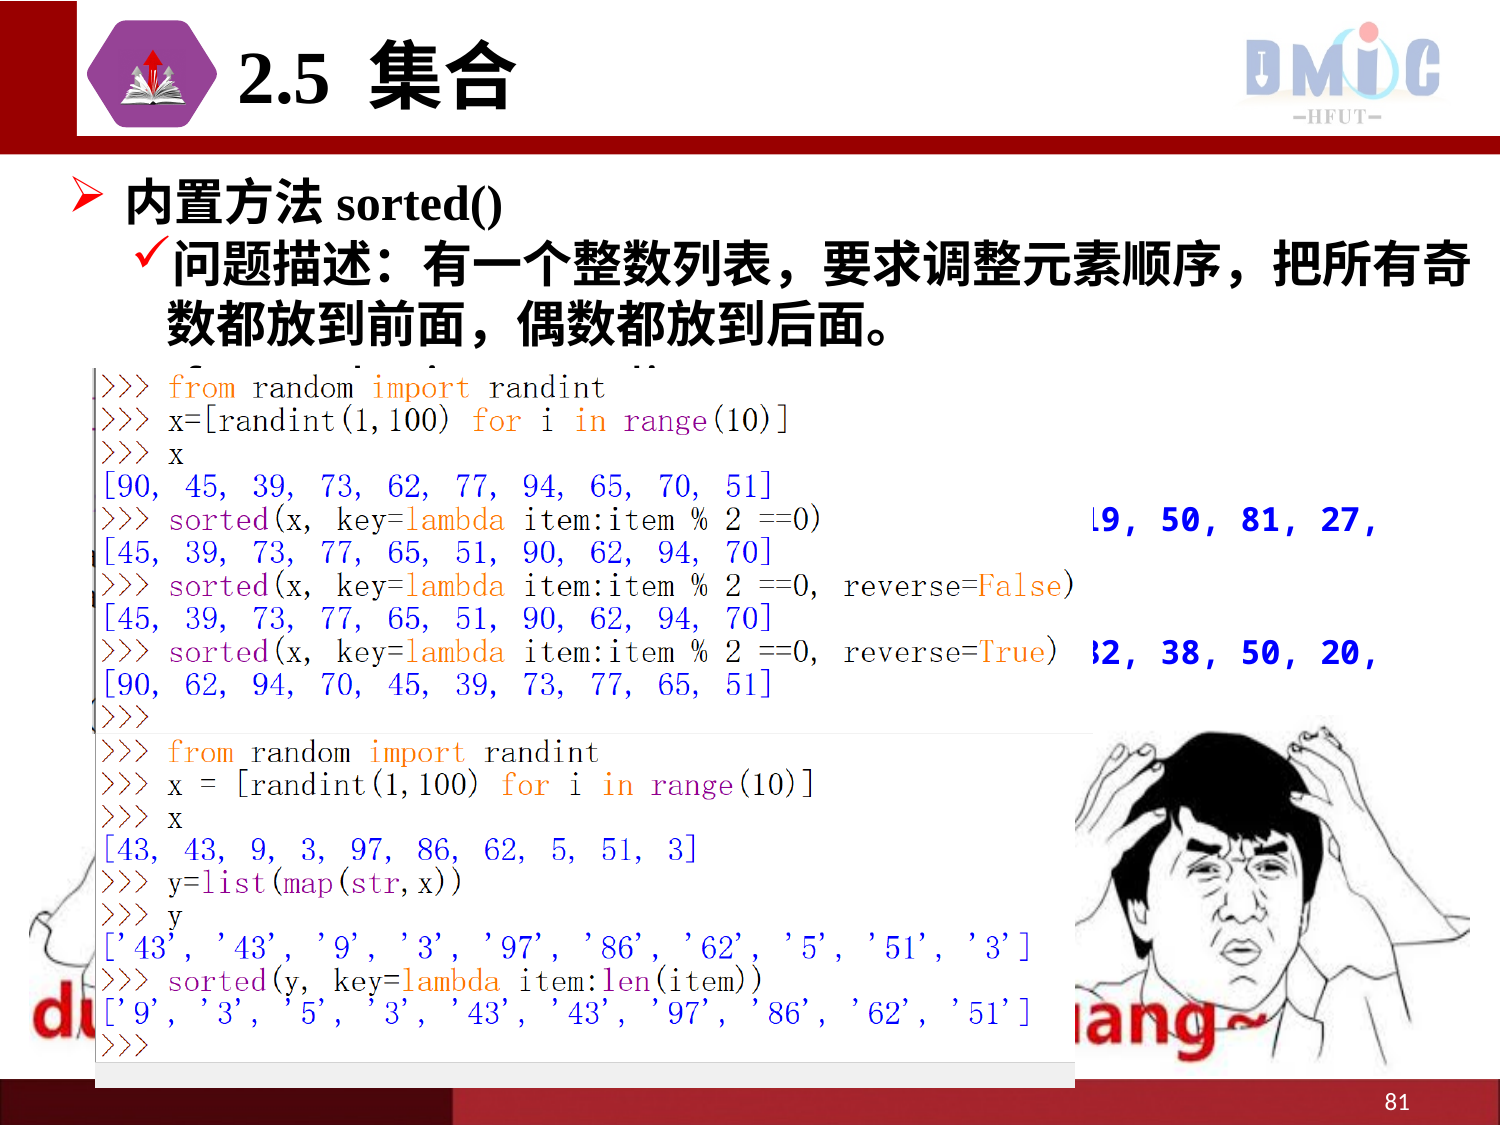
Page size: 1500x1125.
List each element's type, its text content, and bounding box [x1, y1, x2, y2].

picture [0, 368, 1500, 1125]
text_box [1210, 21, 1472, 122]
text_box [0, 20, 881, 128]
title 内置方法sorted() [52, 122, 1500, 279]
slide_number 81 [1074, 1085, 1425, 1119]
text_box 问题描述：有一个整数列表，要求调整元素顺序，把所有奇数都放到前面，偶数都放到后面。 [116, 225, 1495, 361]
list >>> from random import randint >>> x = [randint(1,100) for i in range(20)] >>> x [19, 32, 76, 82, 23, 63, 38, 50, 20, 30, 39, 14, 19, 50, 81, 27, 77, 12, 55, 29] >>> sorted(x, key=lambda item:item%2==0) [19, 23, 63, 39, 19, 81, 27, 77, 55, 29, 32, 76, 82, 38, 50, 20, 30, 14, 50, 12] [86, 350, 1451, 714]
